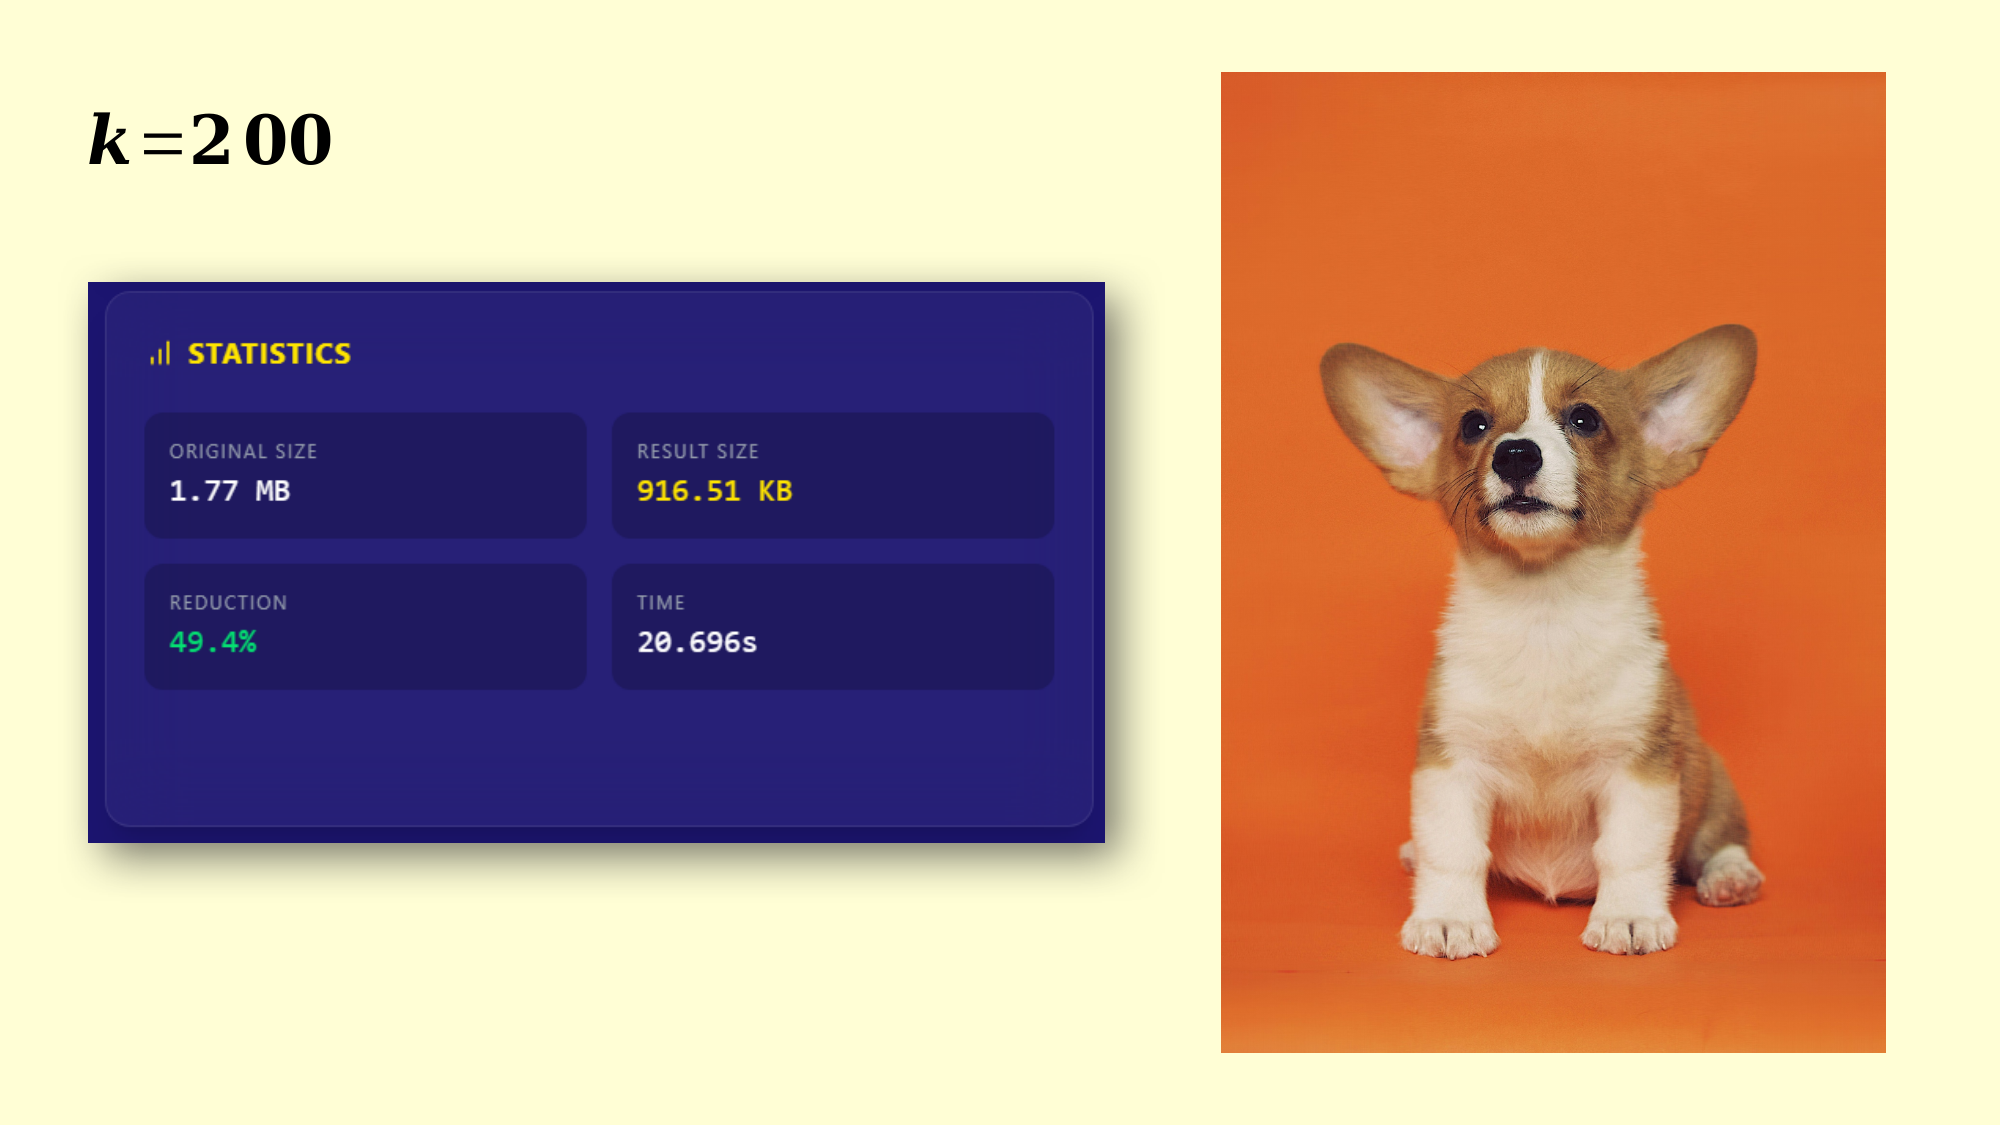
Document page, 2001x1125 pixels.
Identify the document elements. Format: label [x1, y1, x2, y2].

picture [87, 281, 1106, 843]
picture [1220, 71, 1886, 1053]
